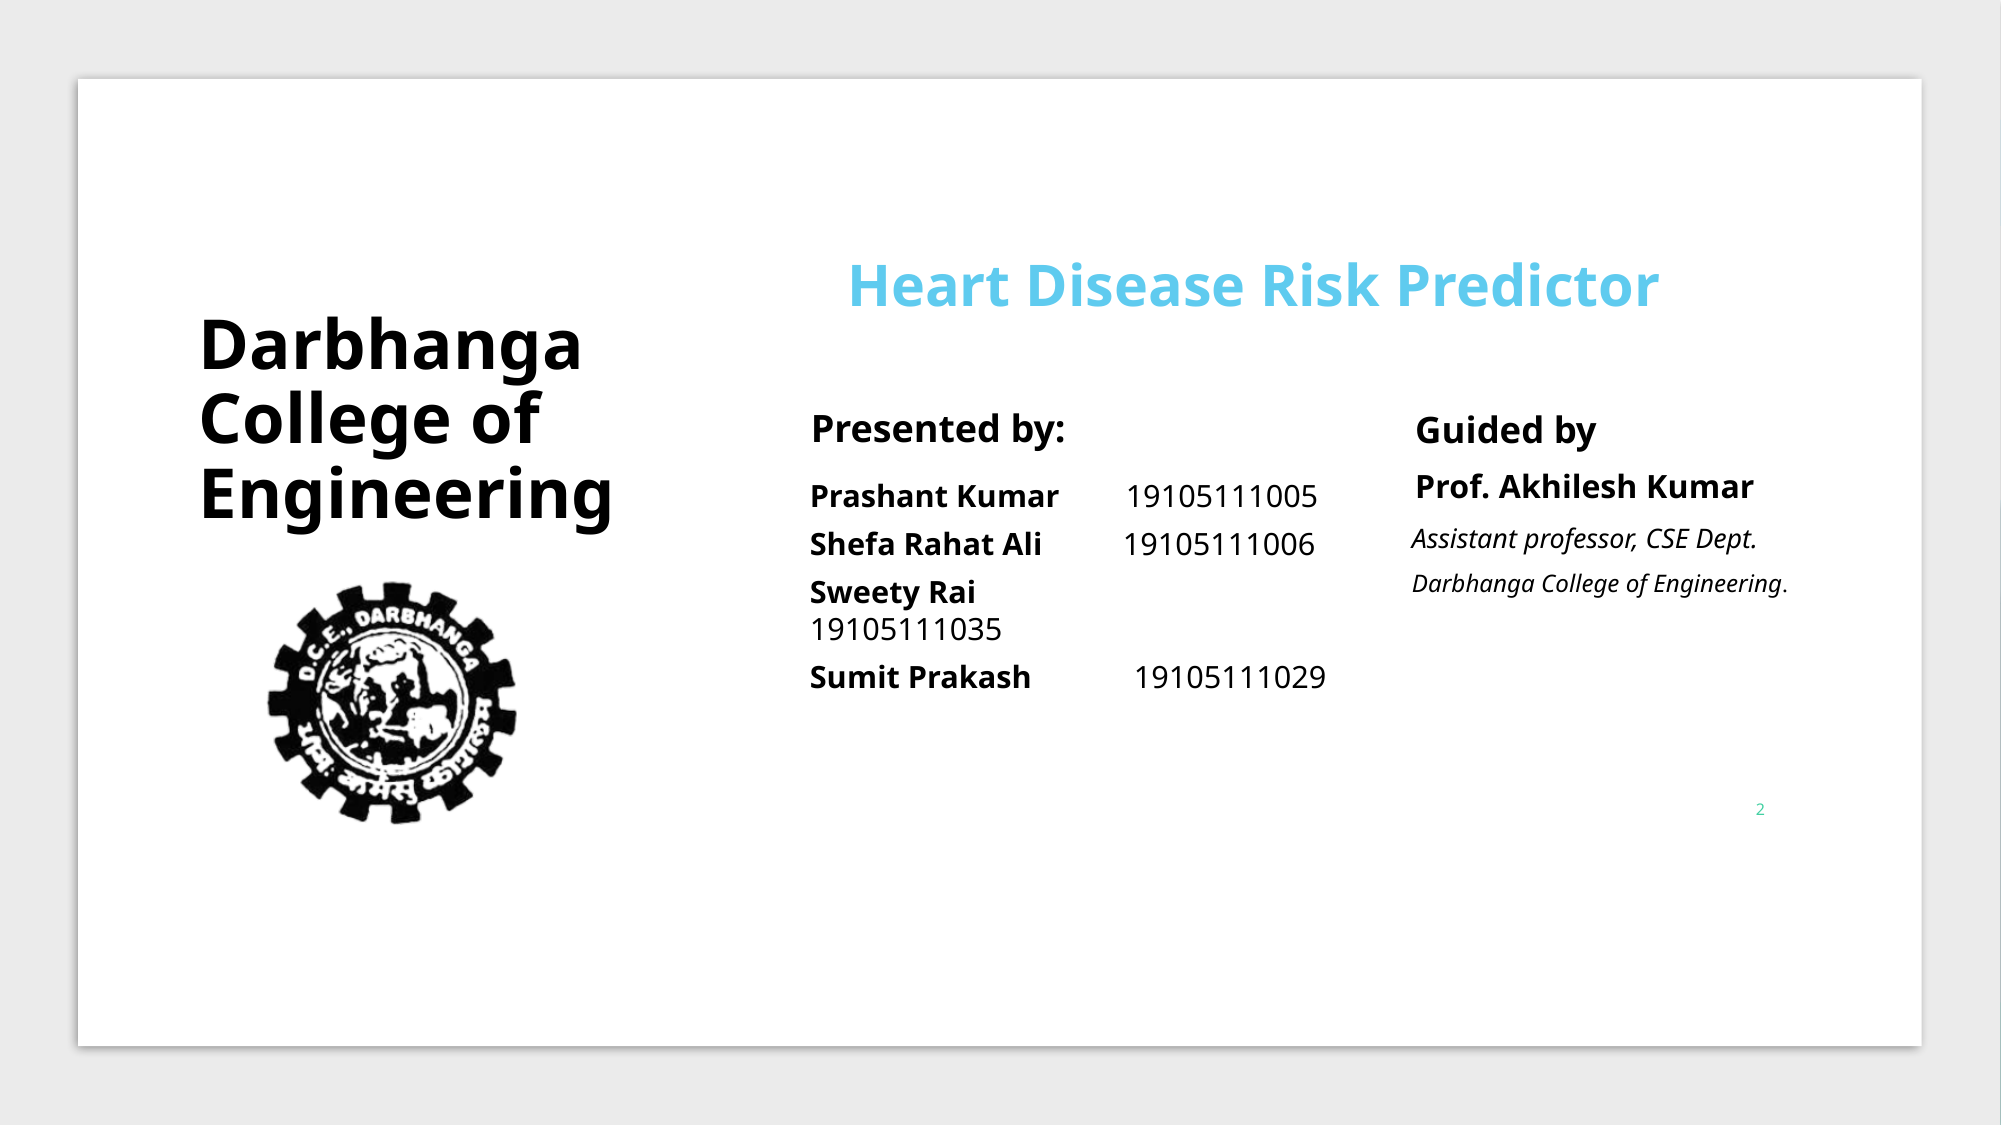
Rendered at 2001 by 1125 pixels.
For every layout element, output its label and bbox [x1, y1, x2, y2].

text_box [0, 0, 2000, 1125]
picture [264, 573, 528, 832]
